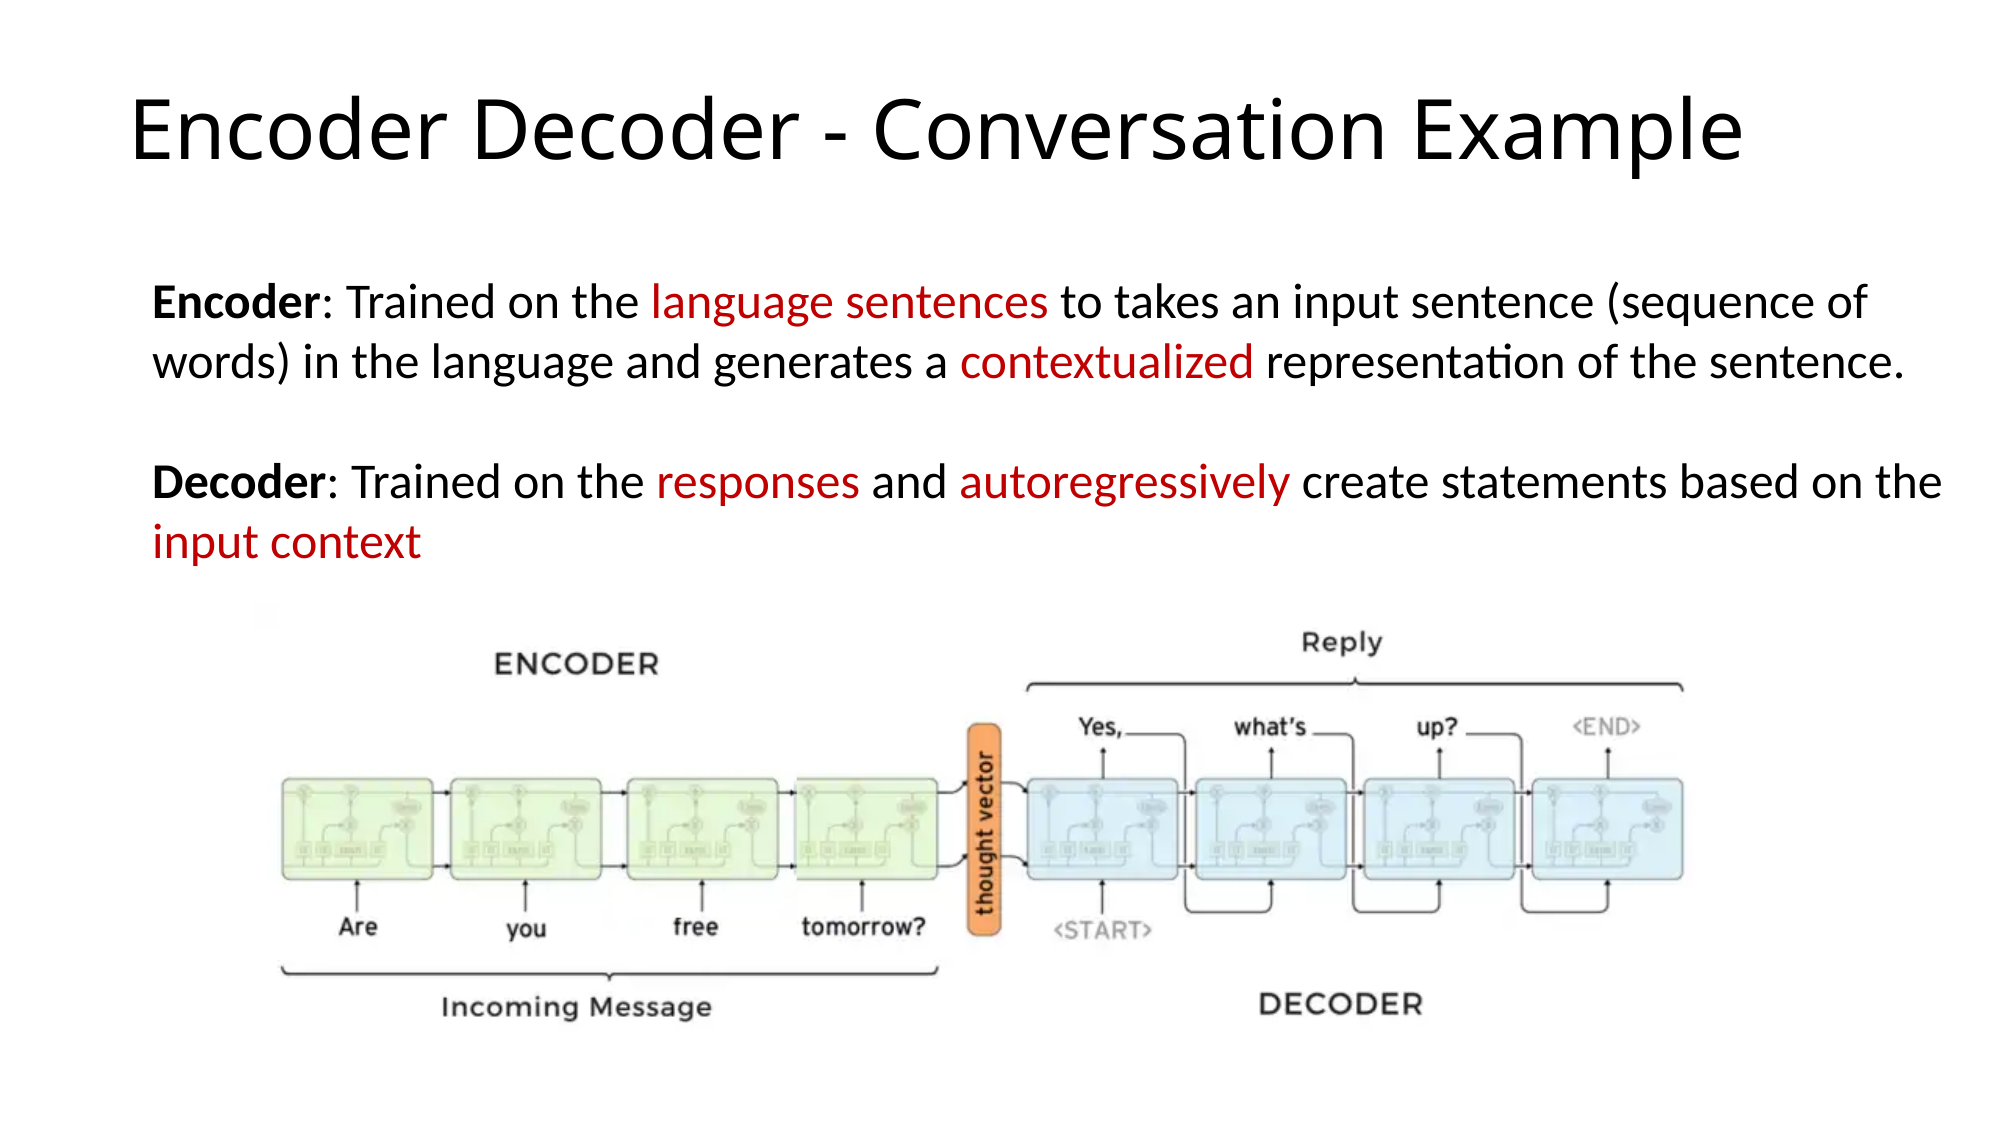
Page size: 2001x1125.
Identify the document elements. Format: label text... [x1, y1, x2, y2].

text_box Encoder Decoder - Conversation Example [111, 80, 1837, 298]
picture [253, 603, 1721, 1045]
text_box Encoder: Trained on the language sentences to takes an input sentence (sequence of words) in the language and generates a contextualized representation of the sentence. Decoder: Trained on the responses and autoregressively create statements based on the input context [137, 260, 1986, 576]
